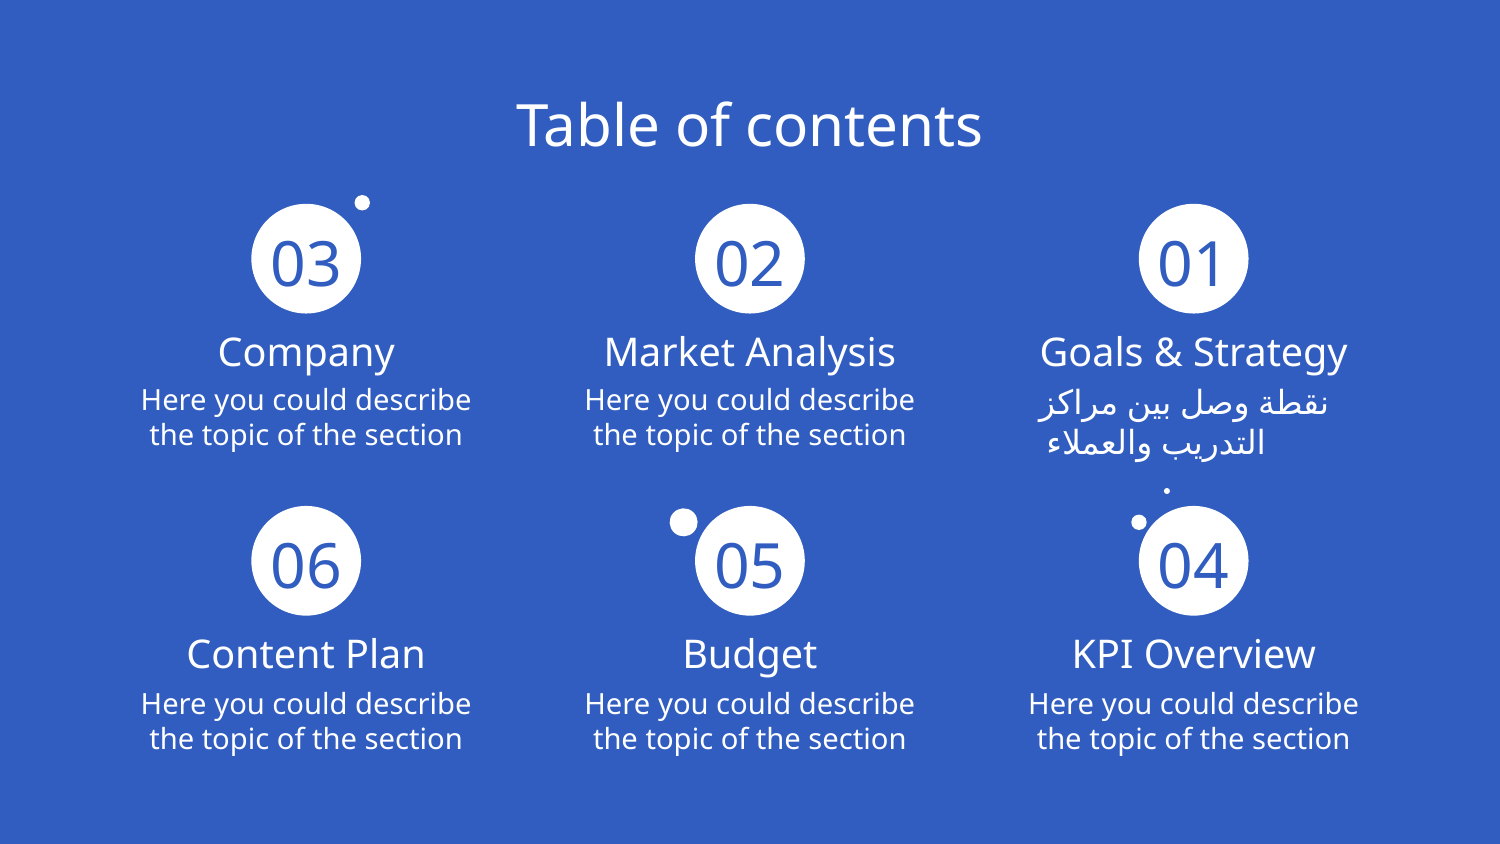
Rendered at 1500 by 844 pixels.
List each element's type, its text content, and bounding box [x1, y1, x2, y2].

subtitle Here you could describe the topic of the section [107, 381, 505, 477]
title 05 [695, 505, 805, 616]
text_box [1131, 514, 1147, 531]
subtitle Goals & Strategy [995, 311, 1393, 381]
subtitle Here you could describe the topic of the section [551, 683, 949, 780]
title 04 [1138, 505, 1249, 616]
subtitle Budget [551, 613, 949, 683]
subtitle Here you could describe the topic of the section [551, 381, 949, 477]
title 03 [251, 203, 362, 314]
title 01 [1138, 203, 1249, 314]
subtitle Market Analysis [551, 311, 949, 381]
text_box [354, 195, 370, 211]
text_box [669, 508, 698, 537]
text_box [1163, 488, 1170, 494]
title Table of contents [51, 72, 1449, 167]
subtitle KPI Overview [995, 613, 1393, 683]
title 06 [251, 505, 362, 616]
subtitle Here you could describe the topic of the section [107, 683, 505, 780]
title 02 [695, 203, 805, 314]
subtitle نقطة وصل بين مراكز التدريب والعملاء [995, 381, 1393, 477]
subtitle Content Plan [107, 613, 505, 683]
subtitle Here you could describe the topic of the section [995, 683, 1393, 780]
subtitle Company [107, 311, 505, 381]
